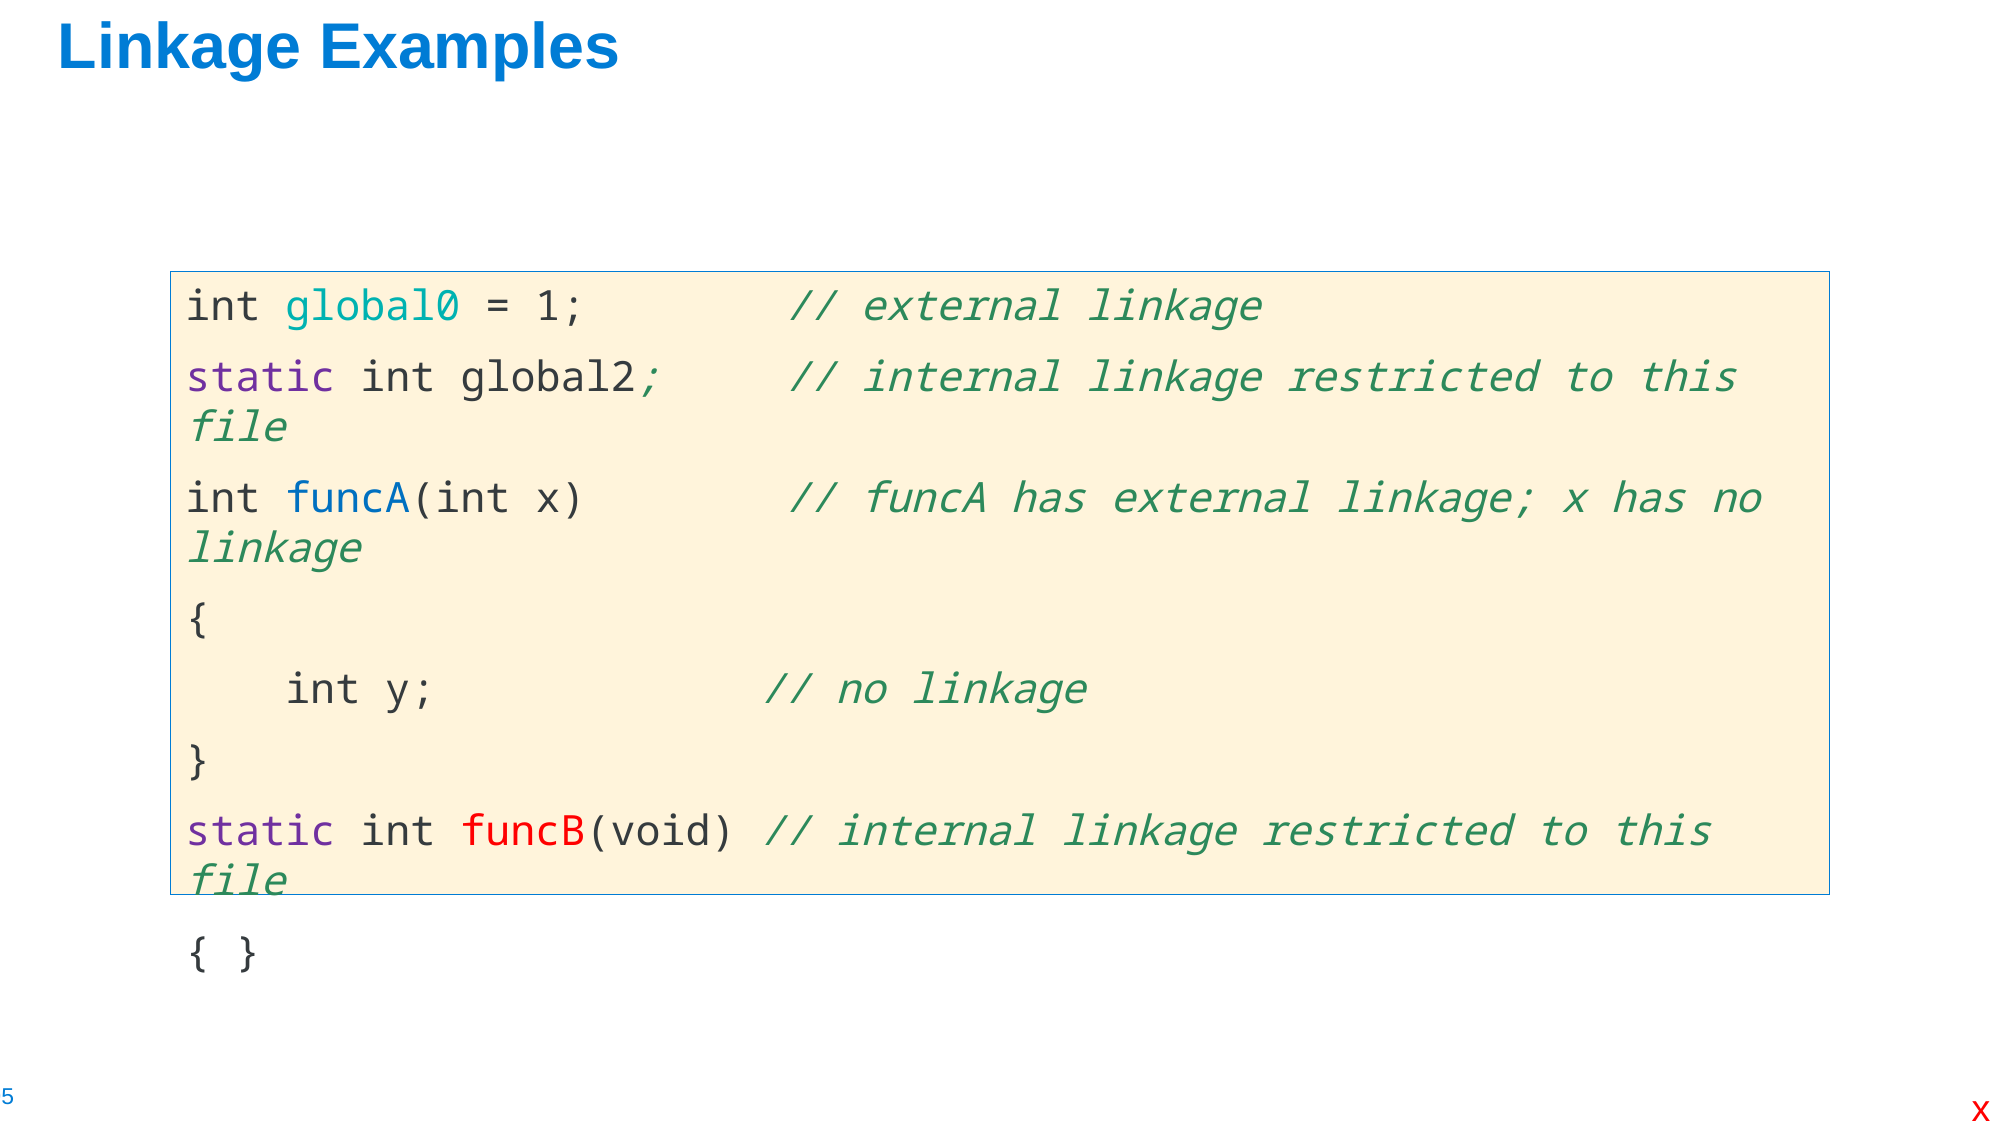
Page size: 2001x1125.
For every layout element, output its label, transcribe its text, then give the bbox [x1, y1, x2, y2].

title Linkage Examples [42, 0, 1768, 91]
text_box int global0 = 1; // external linkage static int global2; // internal linkage restricted to this file int funcA(int x) // funcA has external linkage; x has no linkage { int y; // no linkage } static int funcB(void) // internal linkage restricted to this file { } [170, 271, 1830, 895]
text_box x [1956, 1076, 2000, 1125]
